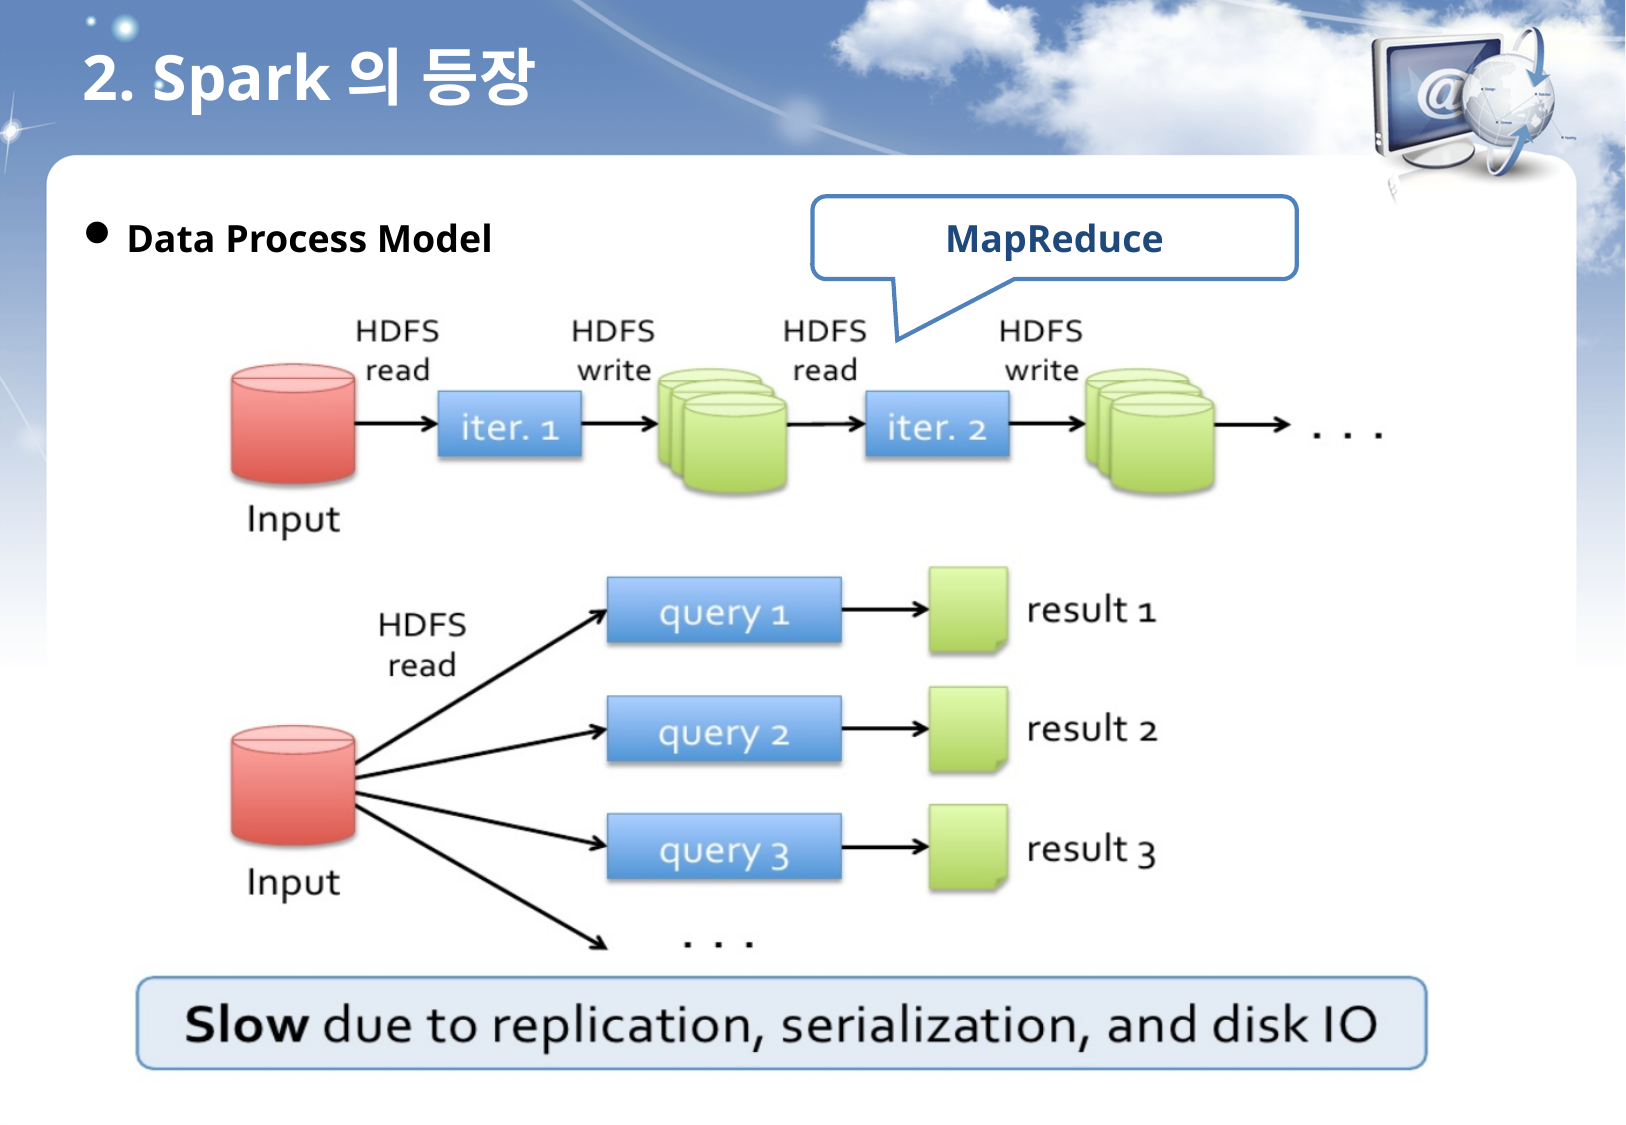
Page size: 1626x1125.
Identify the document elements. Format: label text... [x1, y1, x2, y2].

title Data Process Model [68, 198, 540, 402]
picture [0, 0, 1626, 1125]
text_box MapReduce [812, 196, 1297, 283]
text_box 2. Spark의 등장 [68, 31, 1464, 138]
